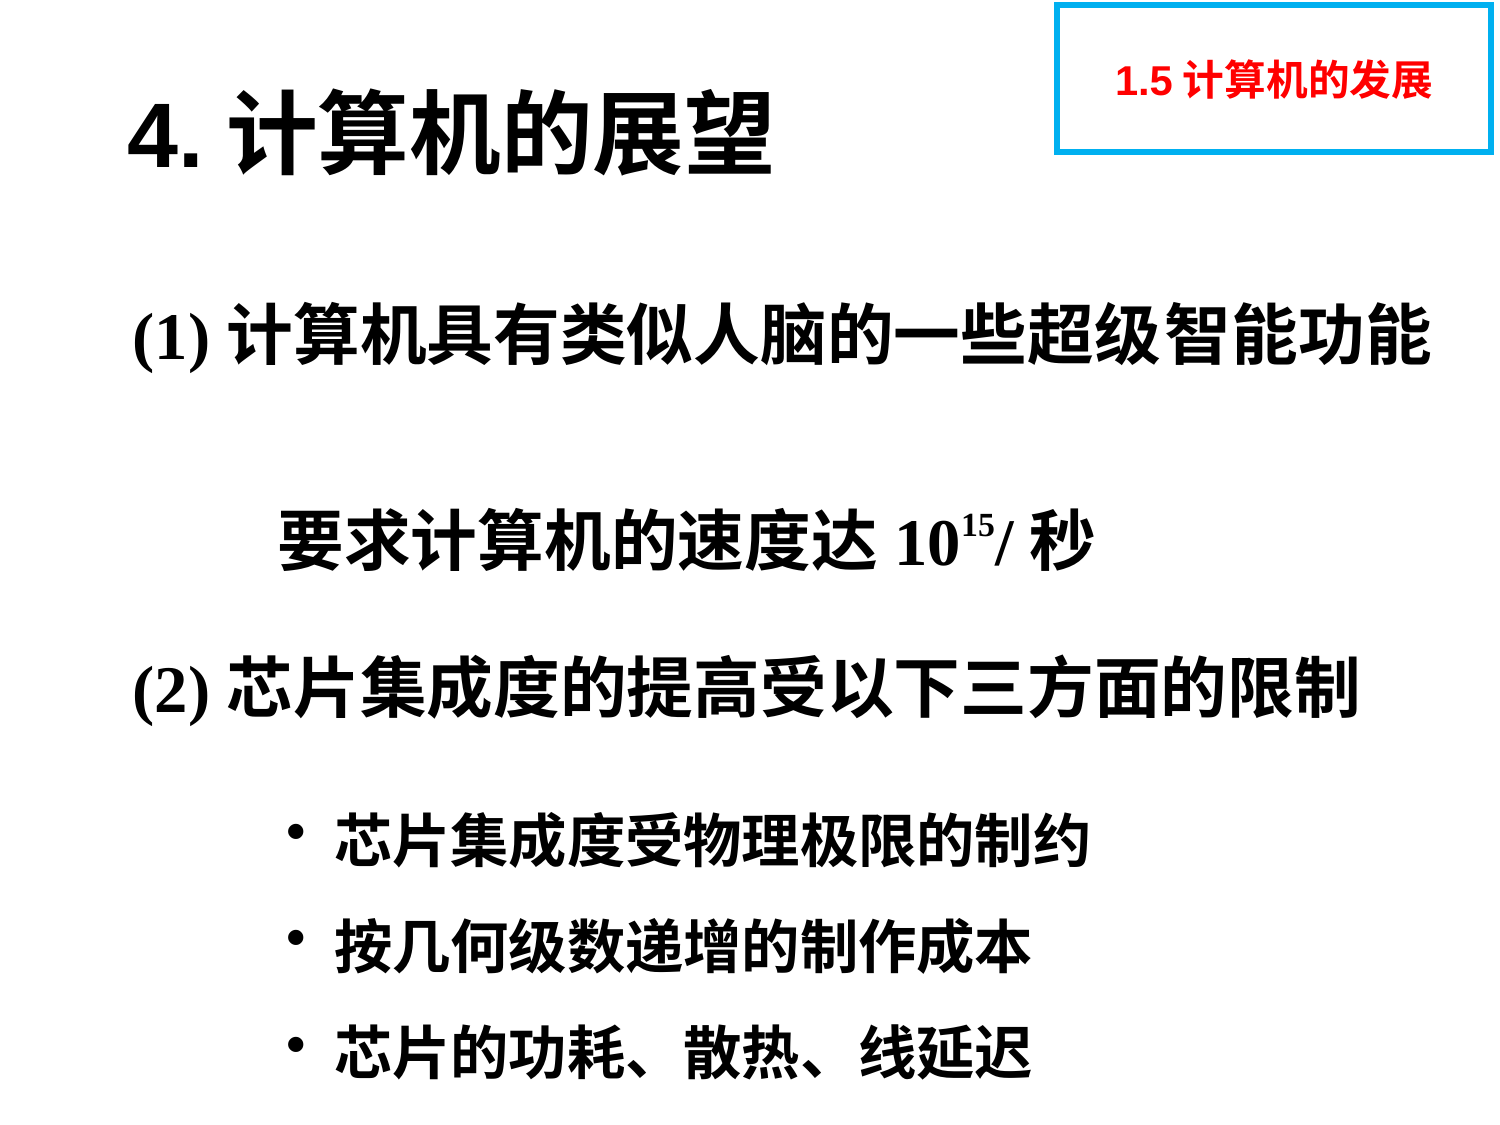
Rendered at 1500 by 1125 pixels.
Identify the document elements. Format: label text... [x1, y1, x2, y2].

text_box 1.5计算机的发展 [1057, 5, 1492, 152]
text_box 要求计算机的速度达1015/秒 [262, 491, 1412, 586]
text_box (1)计算机具有类似人脑的一些超级 智能功能 [117, 273, 1500, 381]
text_box 4.计算机的展望 [112, 37, 1388, 225]
text_box 芯片的功耗、散热、线延迟 [271, 1008, 1089, 1094]
text_box 芯片集成度受物理极限的制约 [271, 796, 1337, 882]
text_box (2)芯片集成度的提高受以下三方面的限制 [117, 638, 1465, 734]
text_box 按几何级数递增的制作成本 [271, 902, 1372, 988]
